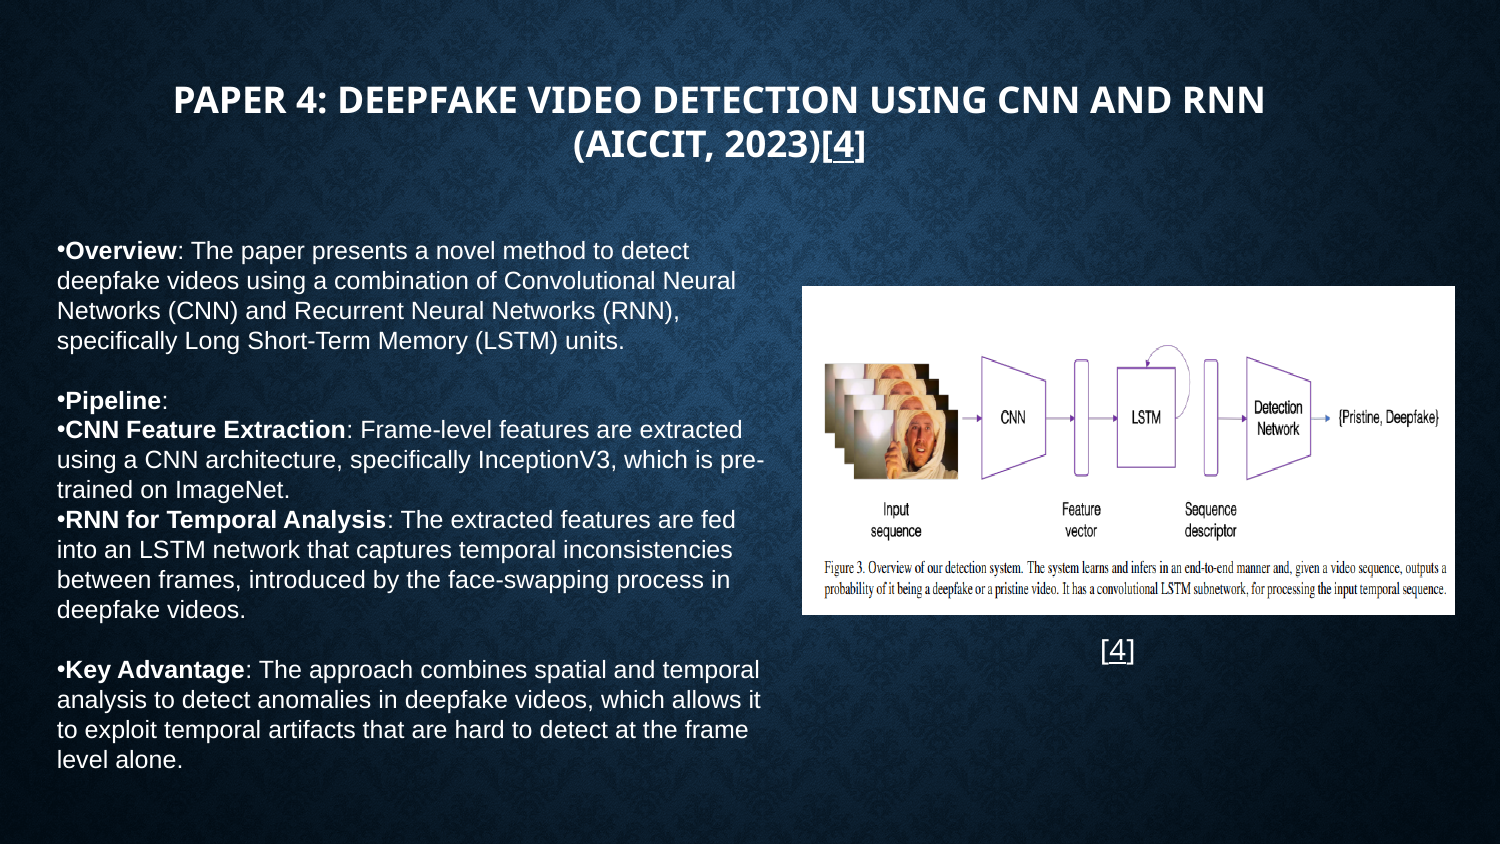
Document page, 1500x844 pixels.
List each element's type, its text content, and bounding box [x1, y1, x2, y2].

list Overview: The paper presents a novel method to detect deepfake videos using a combination of Convolutional Neural Networks (CNN) and Recurrent Neural Networks (RNN), specifically Long Short-Term Memory (LSTM) units. Pipeline: CNN Feature Extraction: Frame-level features are extracted using a CNN architecture, specifically InceptionV3, which is pre-trained on ImageNet. RNN for Temporal Analysis: The extracted features are fed into an LSTM network that captures temporal inconsistencies between frames, introduced by the face-swapping process in deepfake videos. Key Advantage: The approach combines spatial and temporal analysis to detect anomalies in deepfake videos, which allows it to exploit temporal artifacts that are hard to detect at the frame level alone. [45, 228, 778, 779]
title PAPER 4: DEEPFAKE VIDEO DETECTION USING CNN AND RNN (AICCIT, 2023)[4] [140, 76, 1300, 173]
picture [0, 0, 1500, 844]
text_box [4] [1088, 625, 1150, 677]
